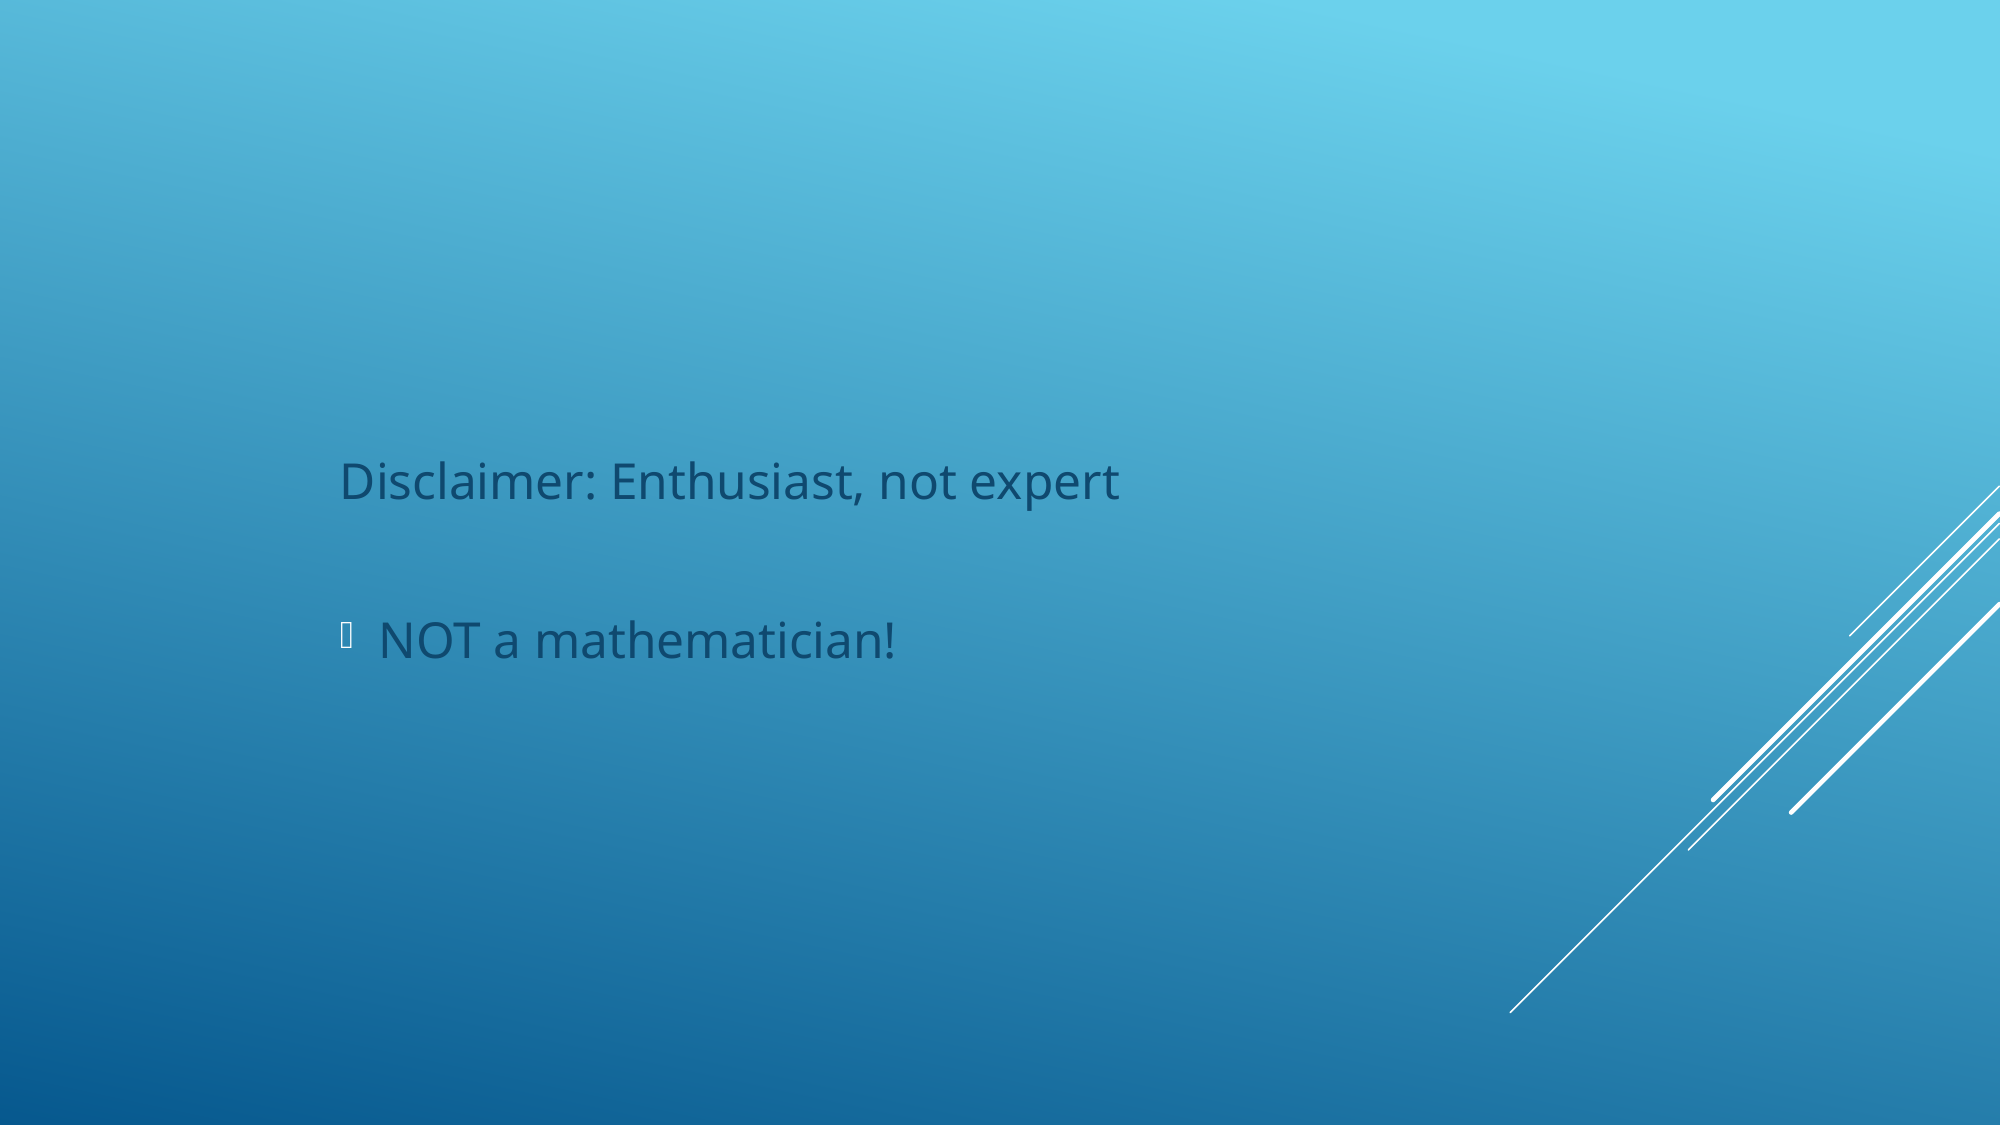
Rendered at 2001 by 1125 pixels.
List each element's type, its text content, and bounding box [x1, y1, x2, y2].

list Disclaimer: Enthusiast, not expert NOT a mathematician! [324, 439, 1675, 686]
